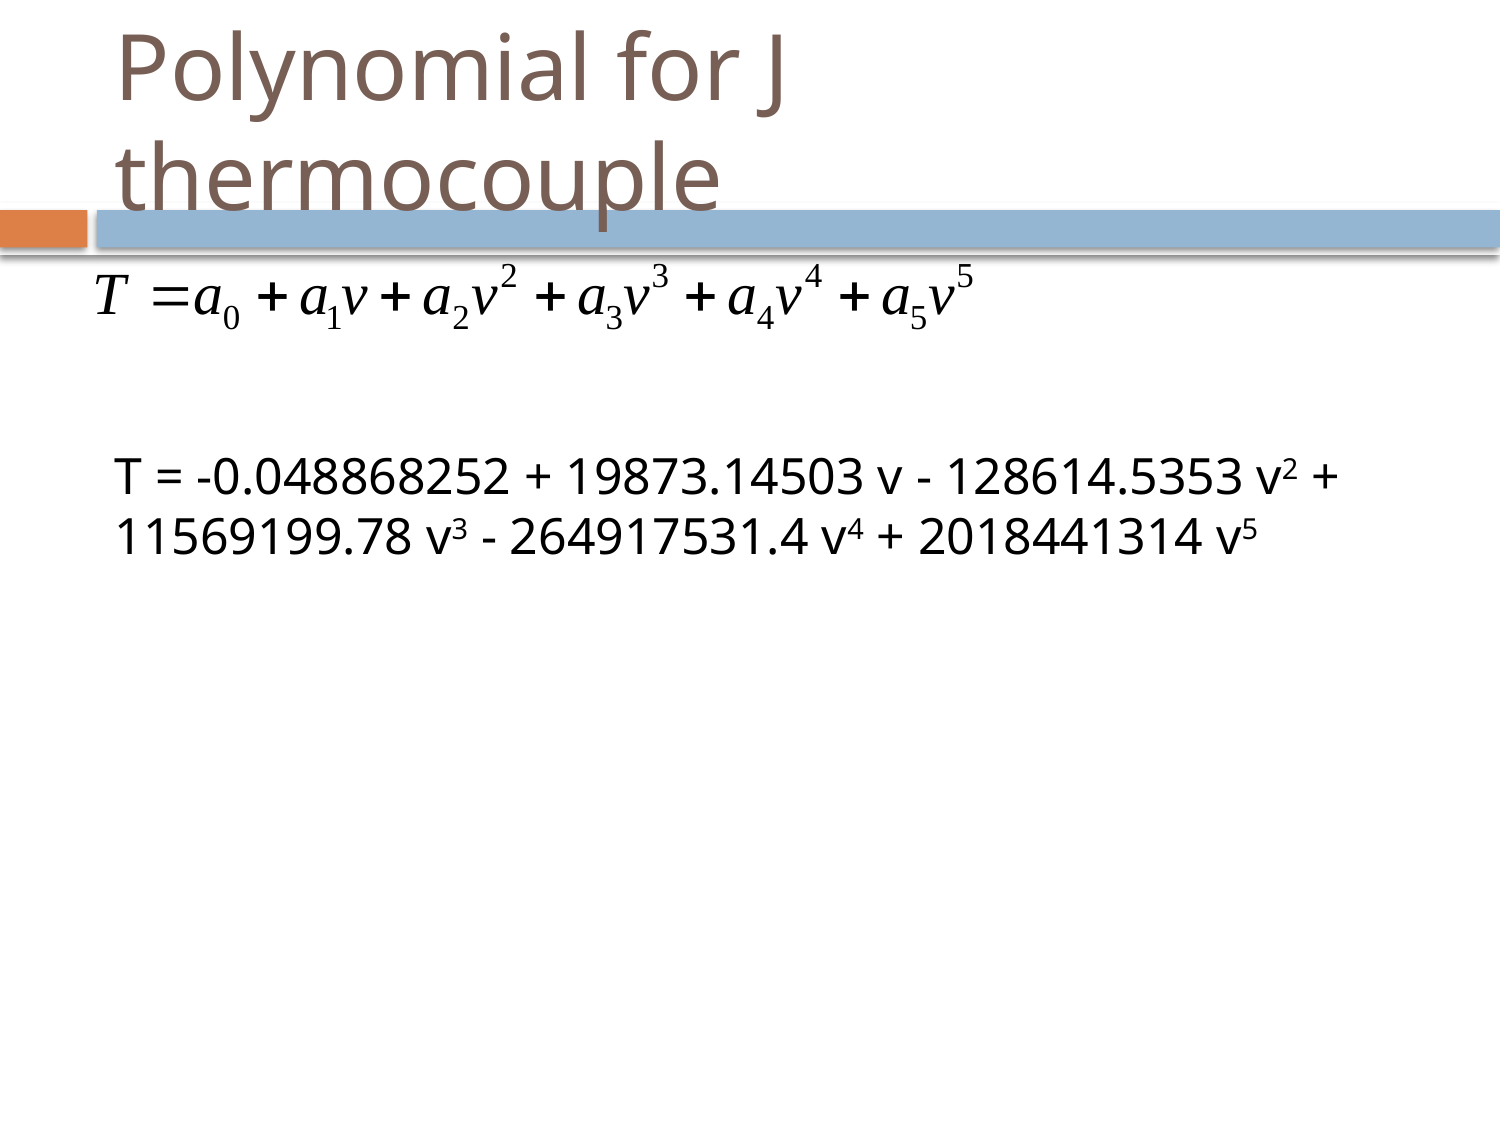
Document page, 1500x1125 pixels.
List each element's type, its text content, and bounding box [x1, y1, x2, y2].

title Polynomial for J thermocouple [99, 37, 1438, 200]
text_box T = -0.048868252 + 19873.14503 v - 128614.5353 v2 + 11569199.78 v3 - 264917531.4 v4 + 2018441314 v5 [99, 437, 1450, 573]
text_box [87, 249, 986, 346]
